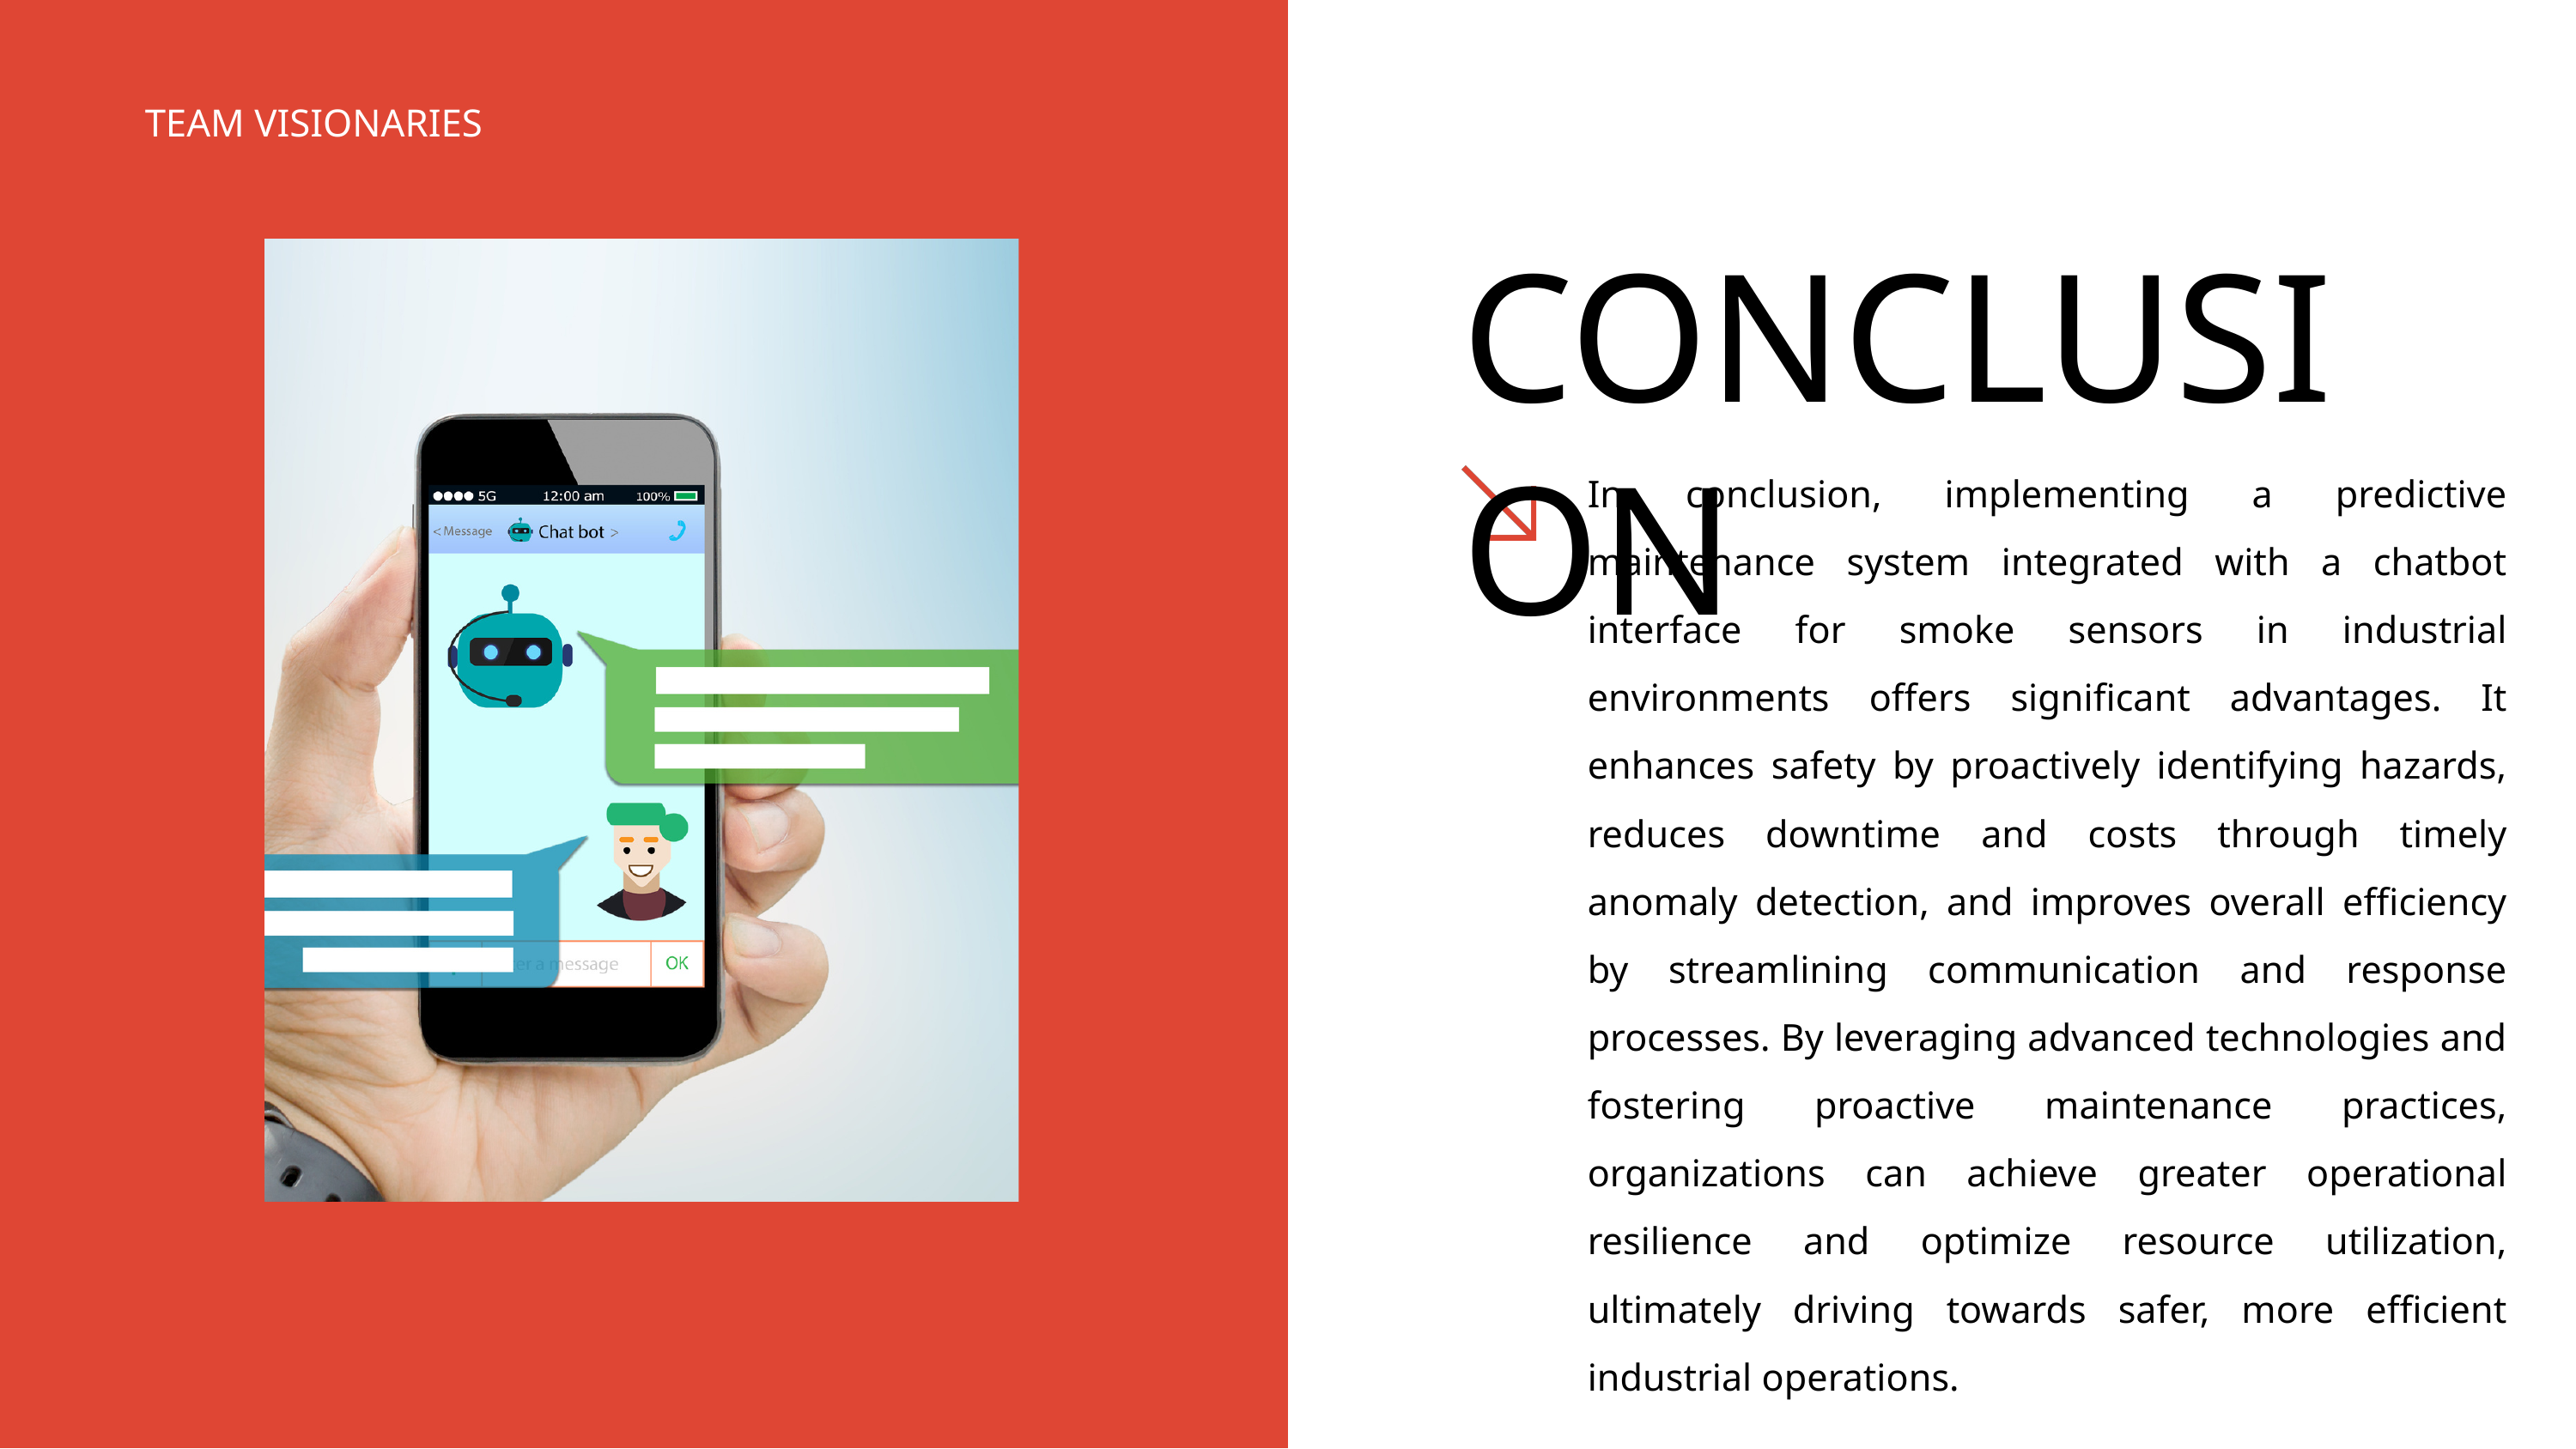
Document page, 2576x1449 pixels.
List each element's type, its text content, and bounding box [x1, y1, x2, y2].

text_box In conclusion, implementing a predictive maintenance system integrated with a chatbot interface for smoke sensors in industrial environments offers significant advantages. It enhances safety by proactively identifying hazards, reduces downtime and costs through timely anomaly detection, and improves overall efficiency by streamlining communication and response processes. By leveraging advanced technologies and fostering proactive maintenance practices, organizations can achieve greater operational resilience and optimize resource utilization, ultimately driving towards safer, more efficient industrial operations. [1587, 446, 2508, 1398]
text_box CONCLUSION [1461, 225, 2432, 651]
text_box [264, 239, 1019, 1202]
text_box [0, 0, 1289, 1449]
